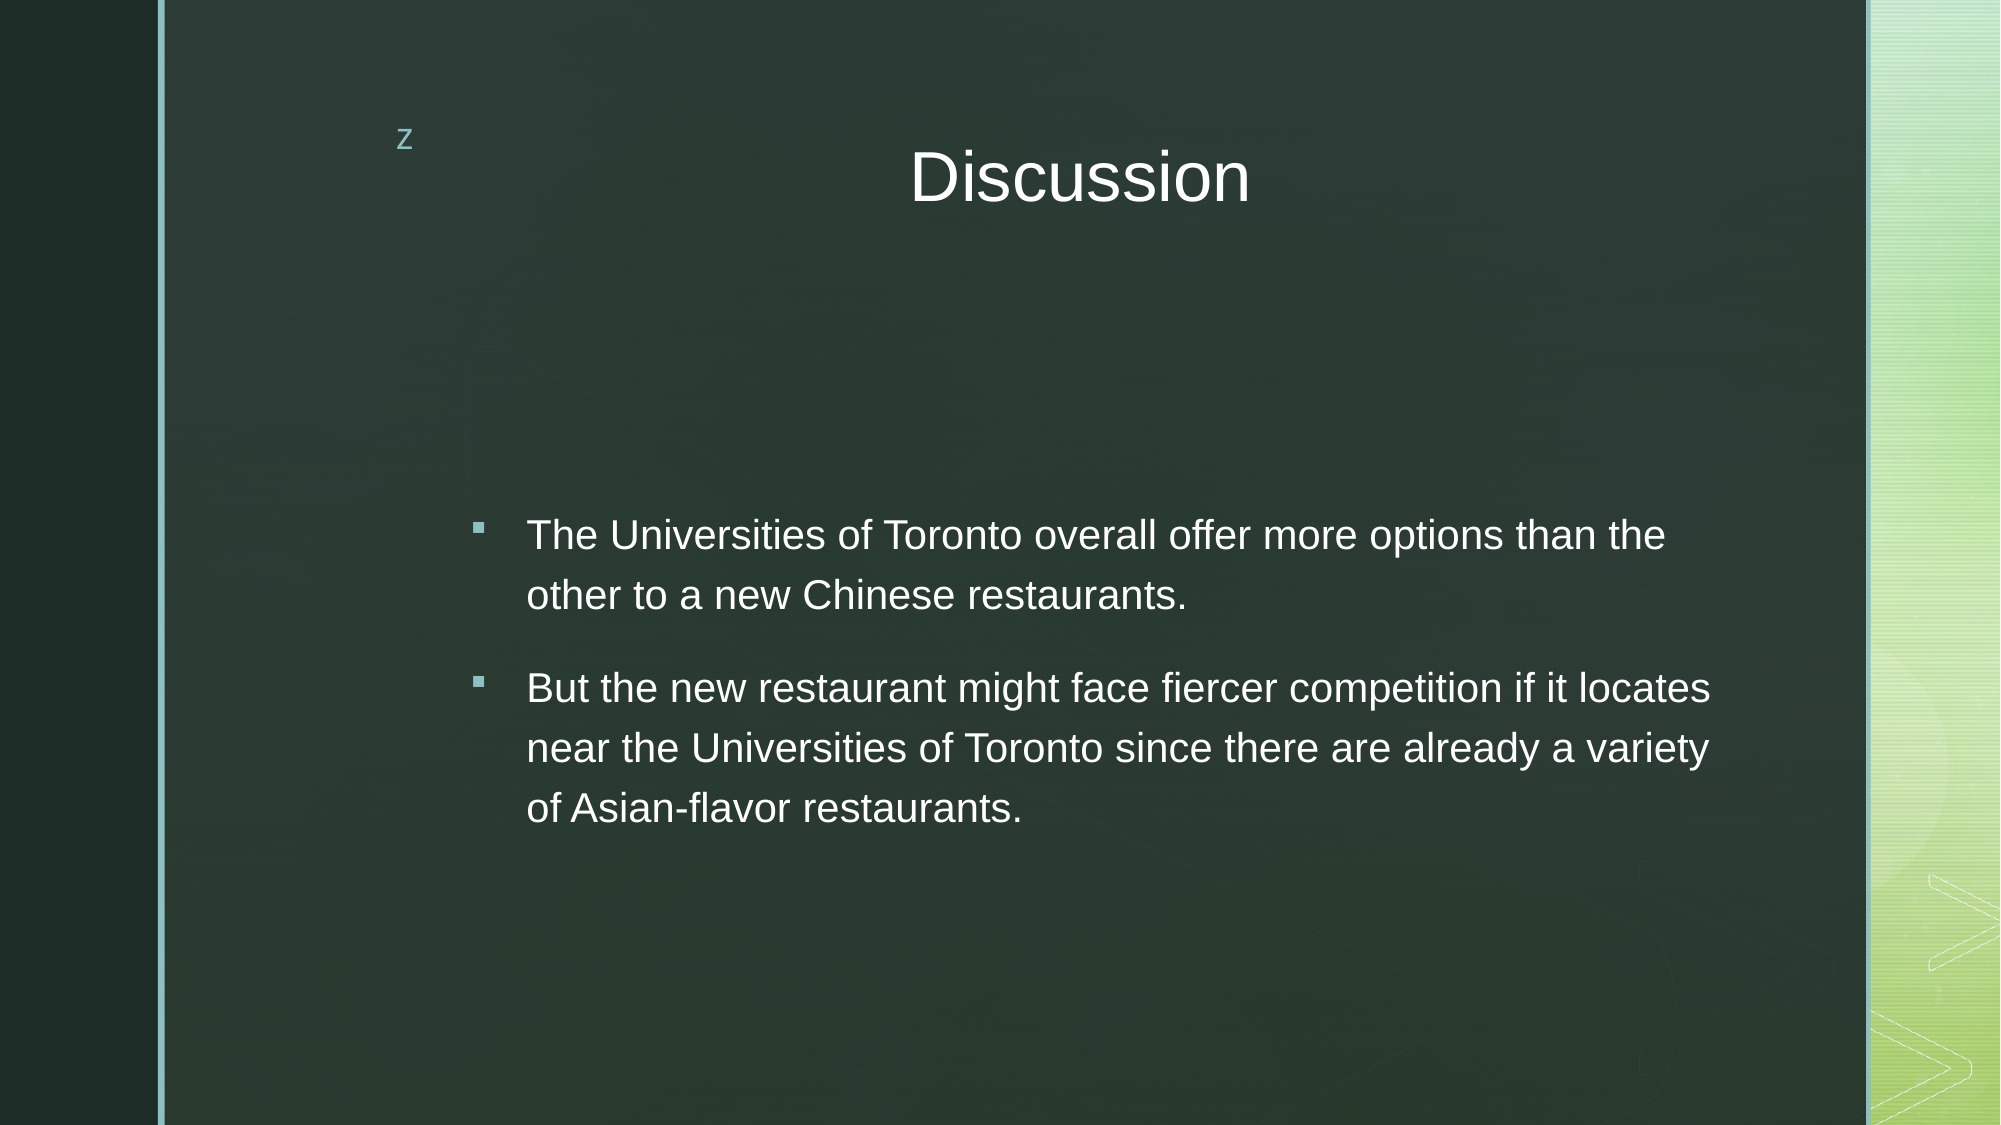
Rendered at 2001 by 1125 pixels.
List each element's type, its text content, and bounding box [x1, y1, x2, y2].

title Discussion [428, 132, 1734, 310]
picture [1871, 0, 2001, 1125]
list The Universities of Toronto overall offer more options than the other to a new Chinese restaurants. But the new restaurant might face fiercer competition if it locates near the Universities of Toronto since there are already a variety of Asian-flavor restaurants. [454, 336, 1734, 993]
